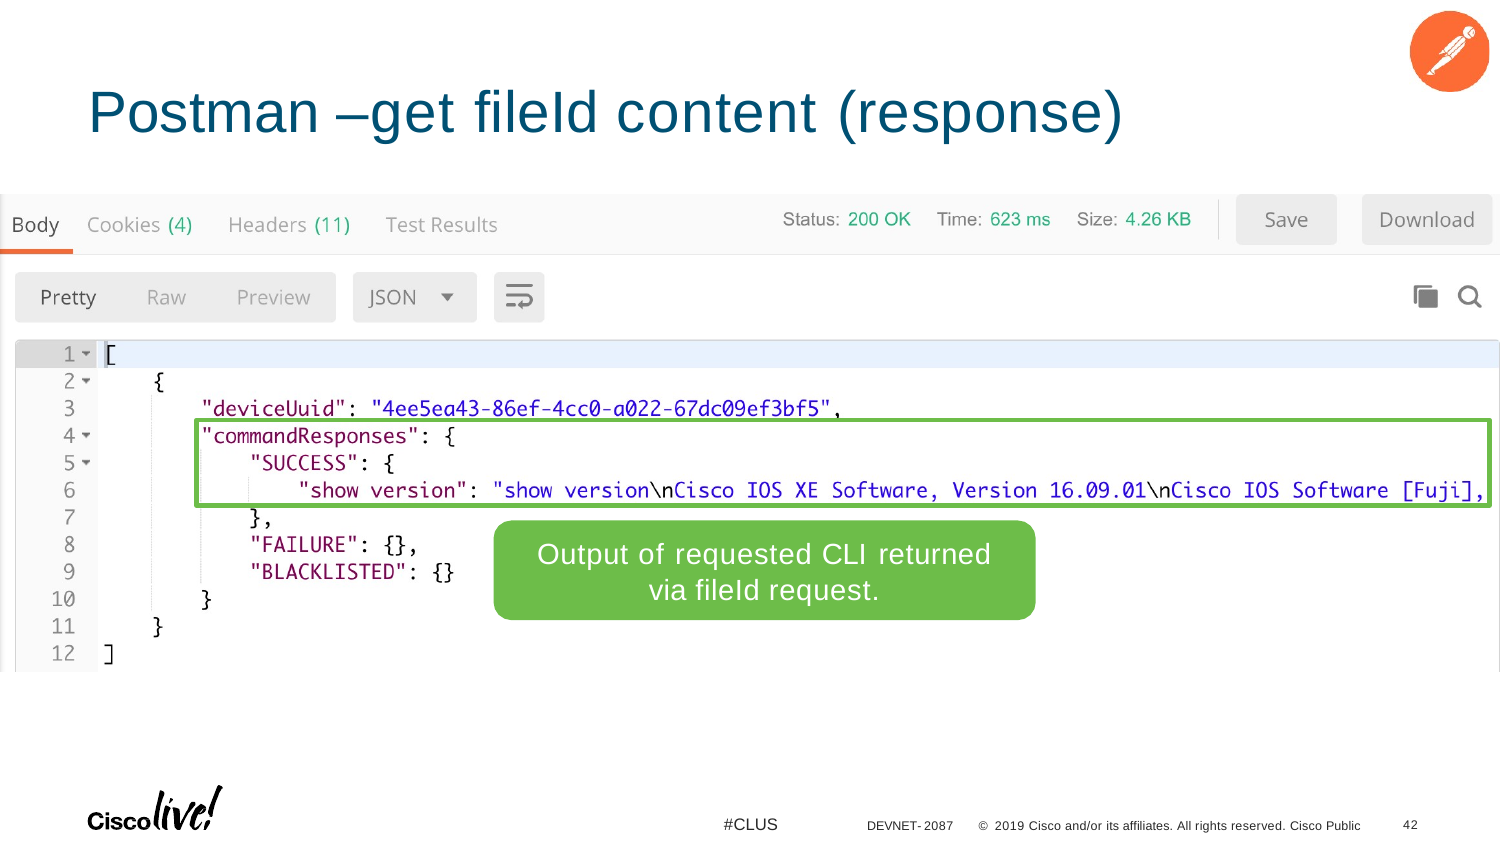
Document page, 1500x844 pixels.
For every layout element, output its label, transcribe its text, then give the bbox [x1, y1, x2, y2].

footer #CLUS [721, 811, 779, 844]
slide_number 30 [1396, 814, 1425, 844]
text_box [0, 193, 1500, 673]
title Postman –get fileId content (response) [86, 71, 1129, 192]
slide_number © 2019 Cisco and/or its affiliates. All rights reserved. Cisco Public [976, 815, 1370, 844]
text_box [1409, 10, 1490, 92]
text_box DEVNET-2087 [865, 815, 955, 833]
